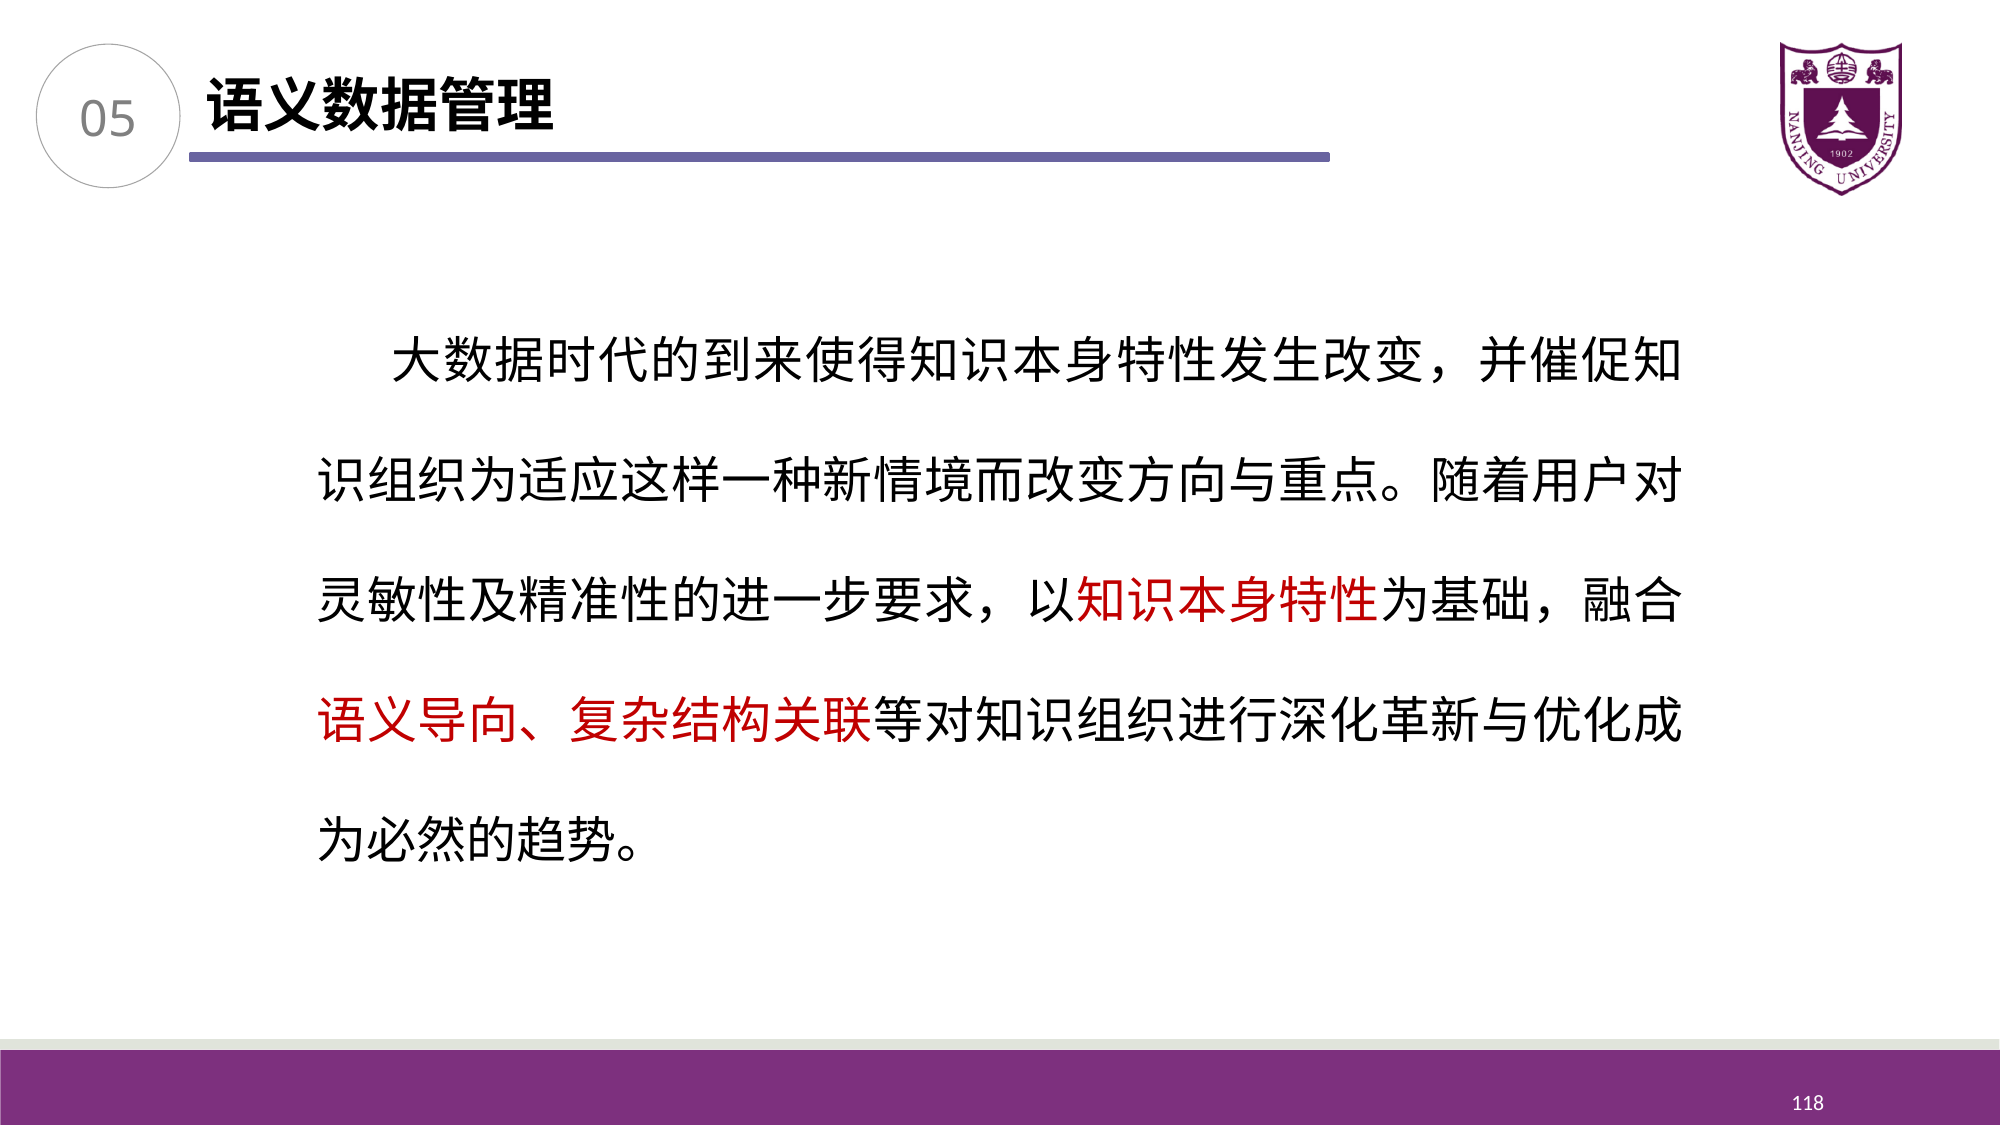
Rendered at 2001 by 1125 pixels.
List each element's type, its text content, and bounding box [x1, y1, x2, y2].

text_box 语义数据管理 [190, 60, 571, 146]
text_box 05 [35, 42, 182, 190]
text_box [169, 315, 1969, 1059]
picture [1779, 42, 1902, 196]
text_box [189, 152, 1330, 162]
text_box 大数据时代的到来使得知识本身特性发生改变，并催促知识组织为适应这样一种新情境而改变方向与重点。随着用户对灵敏性及精准性的进一步要求，以知识本身特性为基础，融合语义导向、复杂结构关联等对知识组织进行深化革新与优化成为必然的趋势。 [301, 261, 1699, 876]
slide_number 118 [1624, 1071, 1840, 1125]
